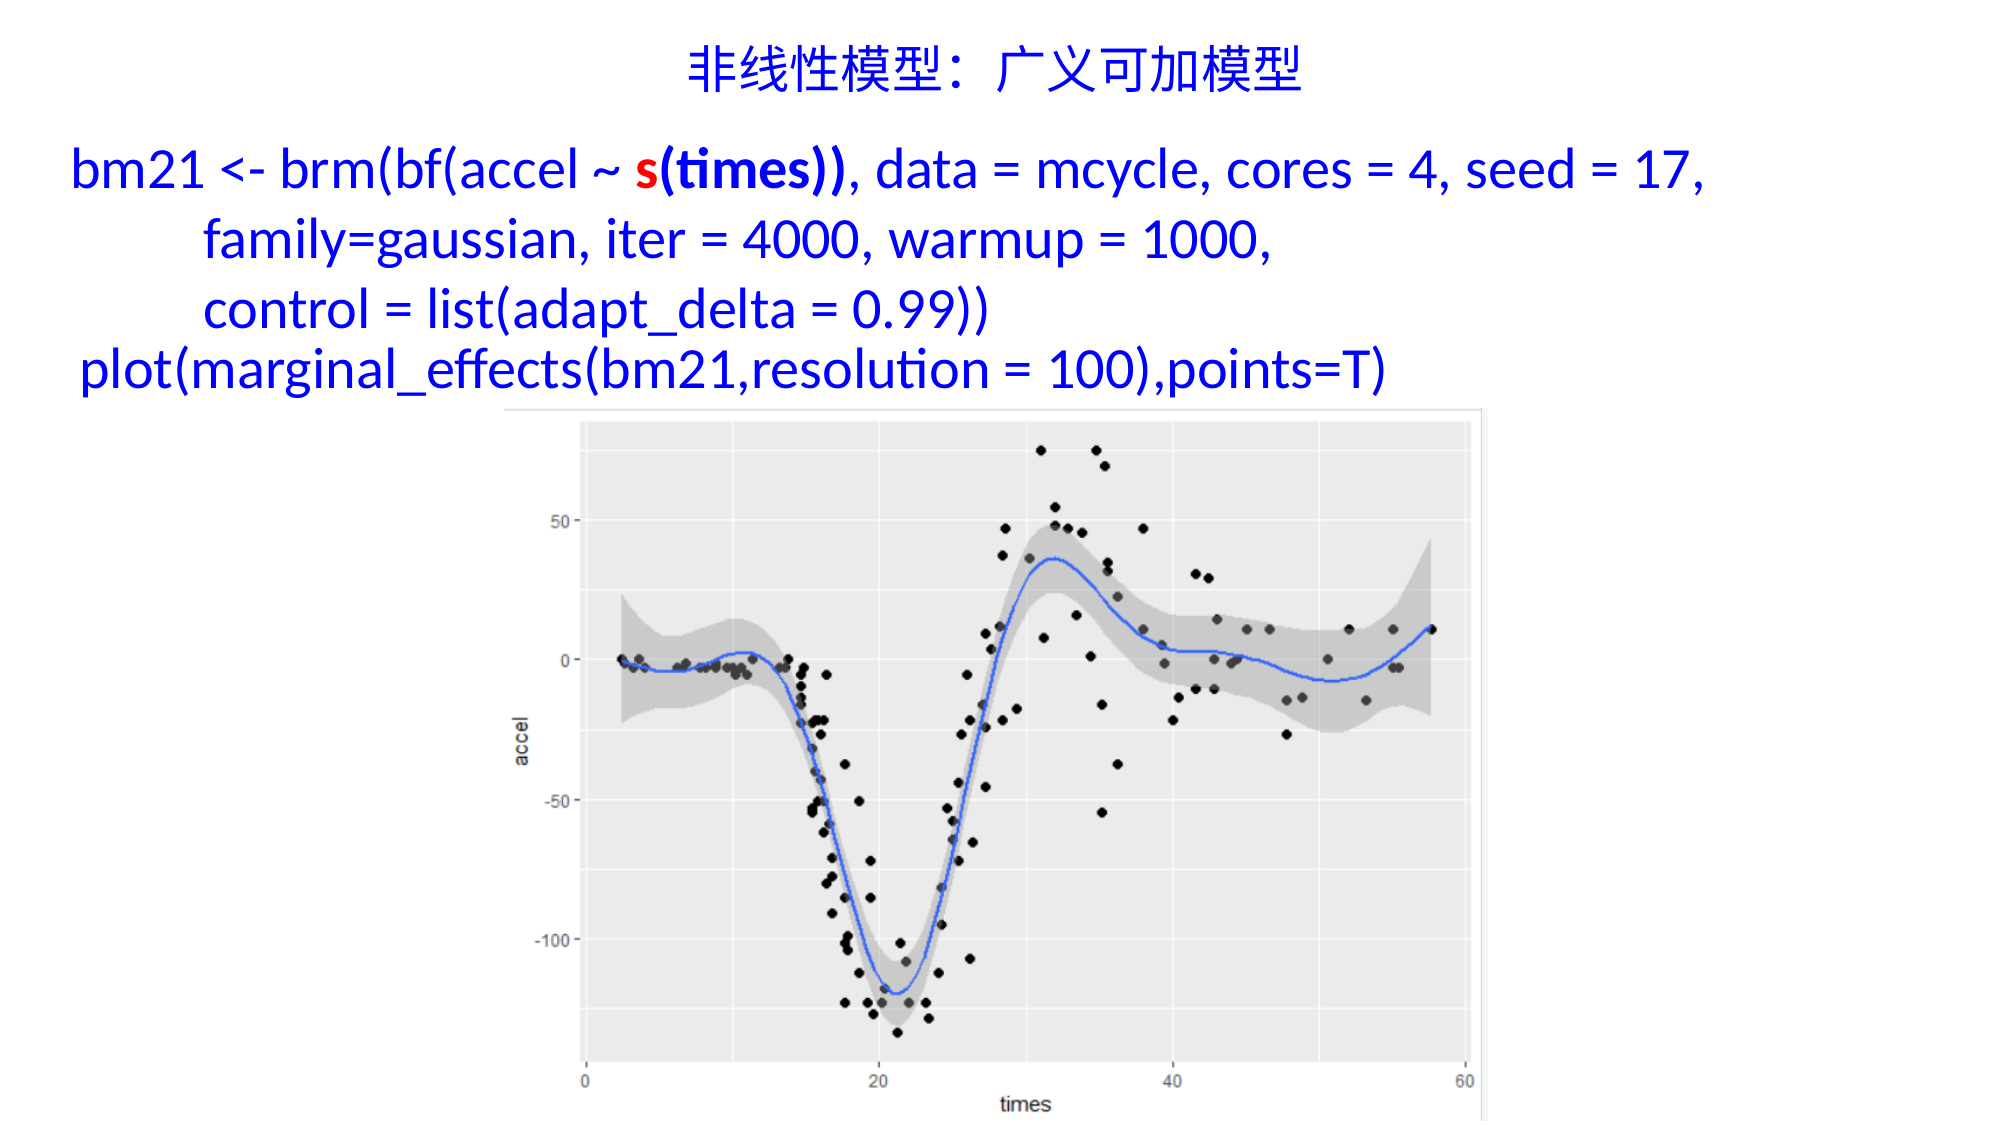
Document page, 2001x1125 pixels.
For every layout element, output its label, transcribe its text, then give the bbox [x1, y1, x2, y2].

text_box bm21 <- brm(bf(accel ~ s(times)), data = mcycle, cores = 4, seed = 17, family=gaussian, iter = 4000, warmup = 1000, control = list(adapt_delta = 0.99)) [55, 123, 1811, 348]
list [504, 408, 1488, 1122]
title 非线性模型：广义可加模型 [133, 36, 1859, 108]
text_box plot(marginal_effects(bm21,resolution = 100),points=T) [64, 323, 1405, 408]
